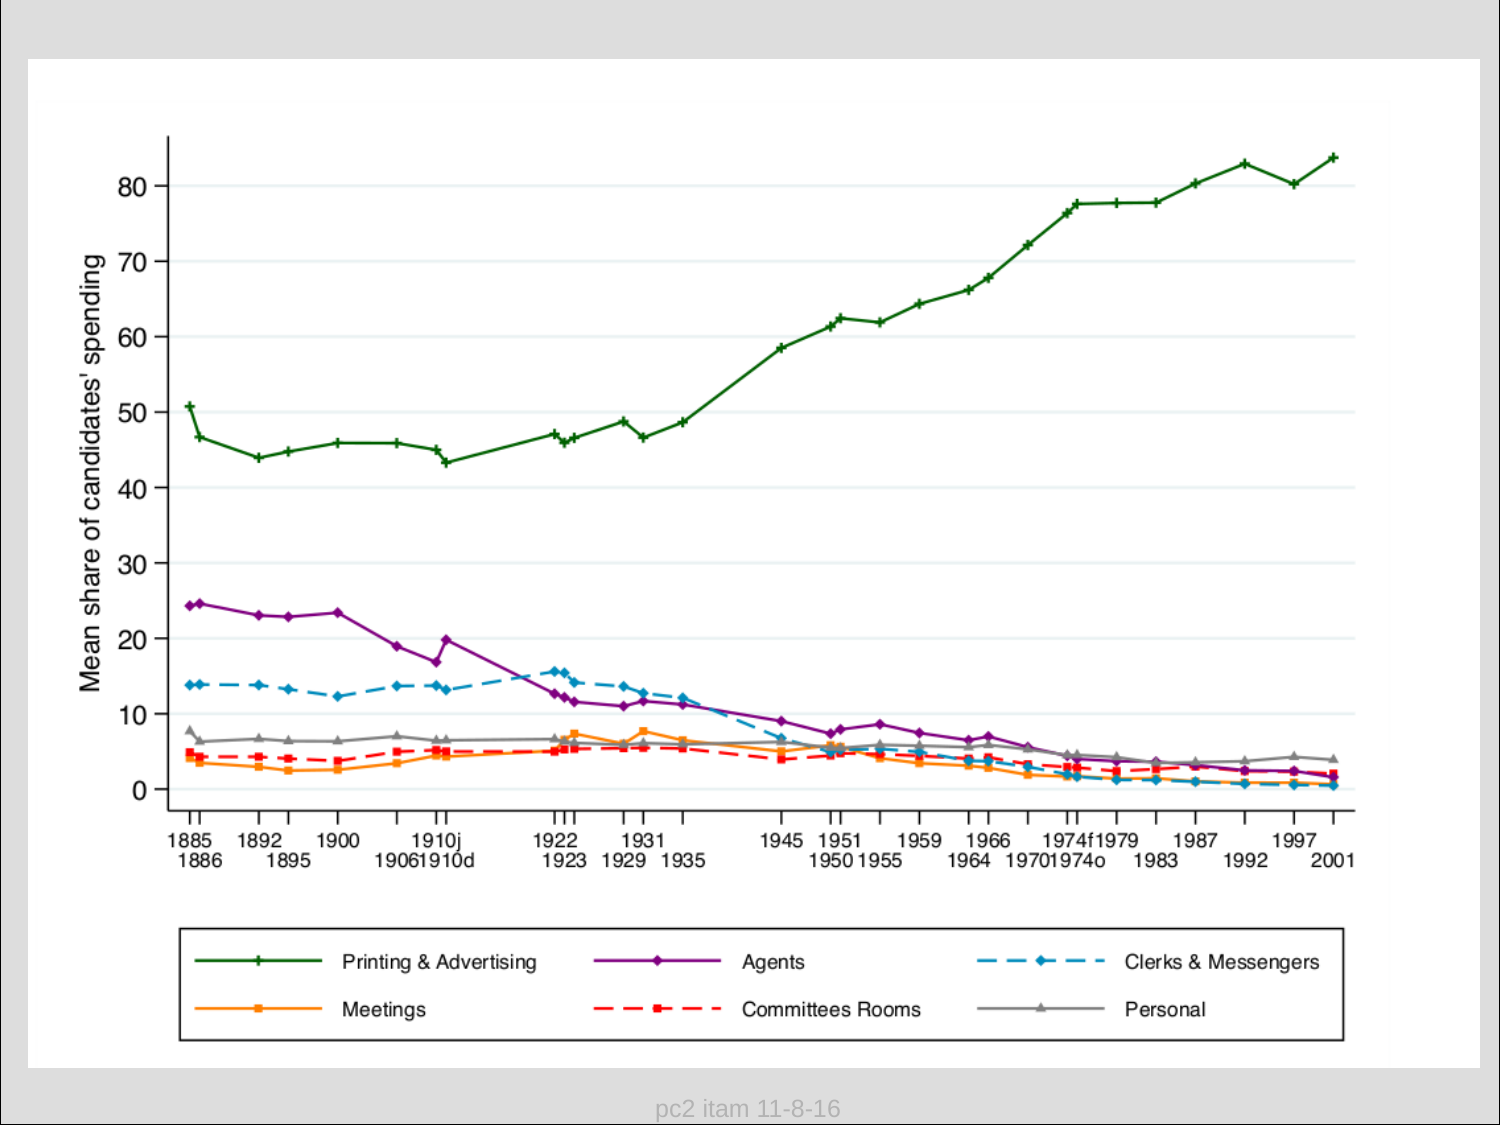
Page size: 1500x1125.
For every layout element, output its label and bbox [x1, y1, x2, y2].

picture [28, 59, 1481, 1068]
